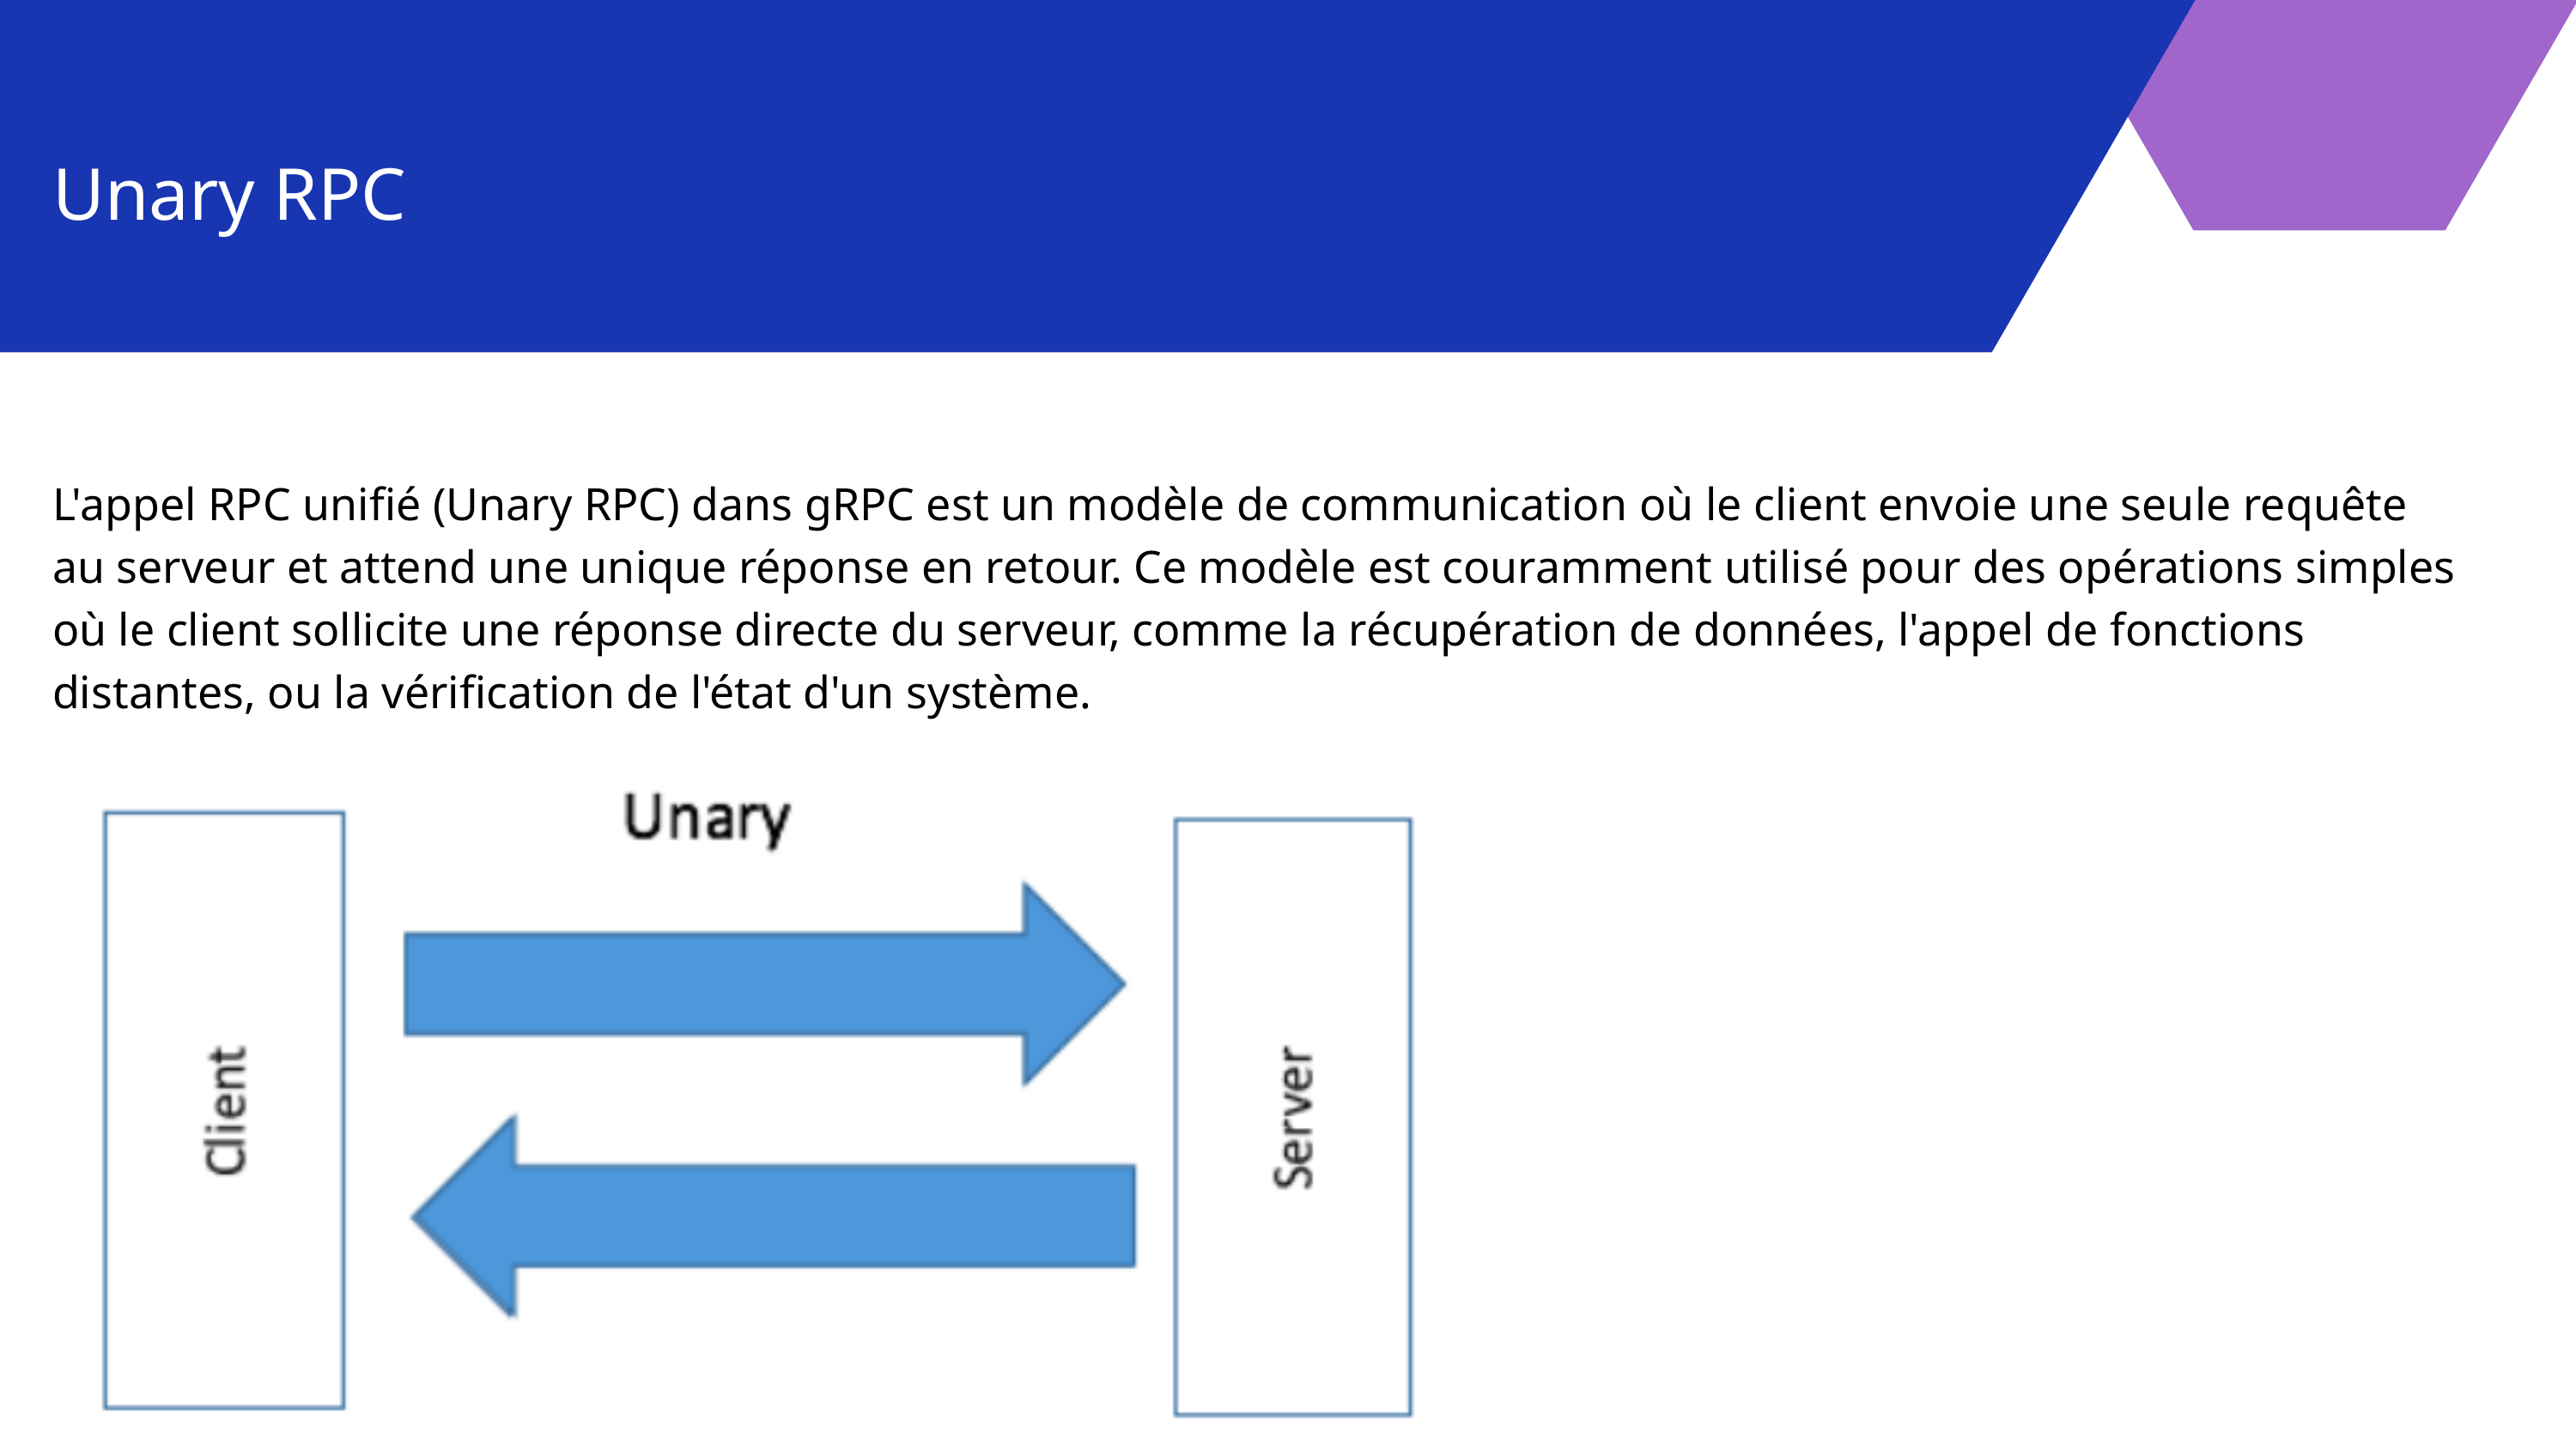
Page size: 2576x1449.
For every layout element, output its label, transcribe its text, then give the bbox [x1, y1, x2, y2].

text_box [52, 744, 1541, 1449]
text_box L'appel RPC unifié (Unary RPC) dans gRPC est un modèle de communication où le client envoie une seule requête au serveur et attend une unique réponse en retour. Ce modèle est couramment utilisé pour des opérations simples où le client sollicite une réponse directe du serveur, comme la récupération de données, l'appel de fonctions distantes, ou la vérification de l'état d'un système. [52, 404, 2464, 718]
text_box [2222, 0, 2576, 231]
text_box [0, 0, 2216, 353]
